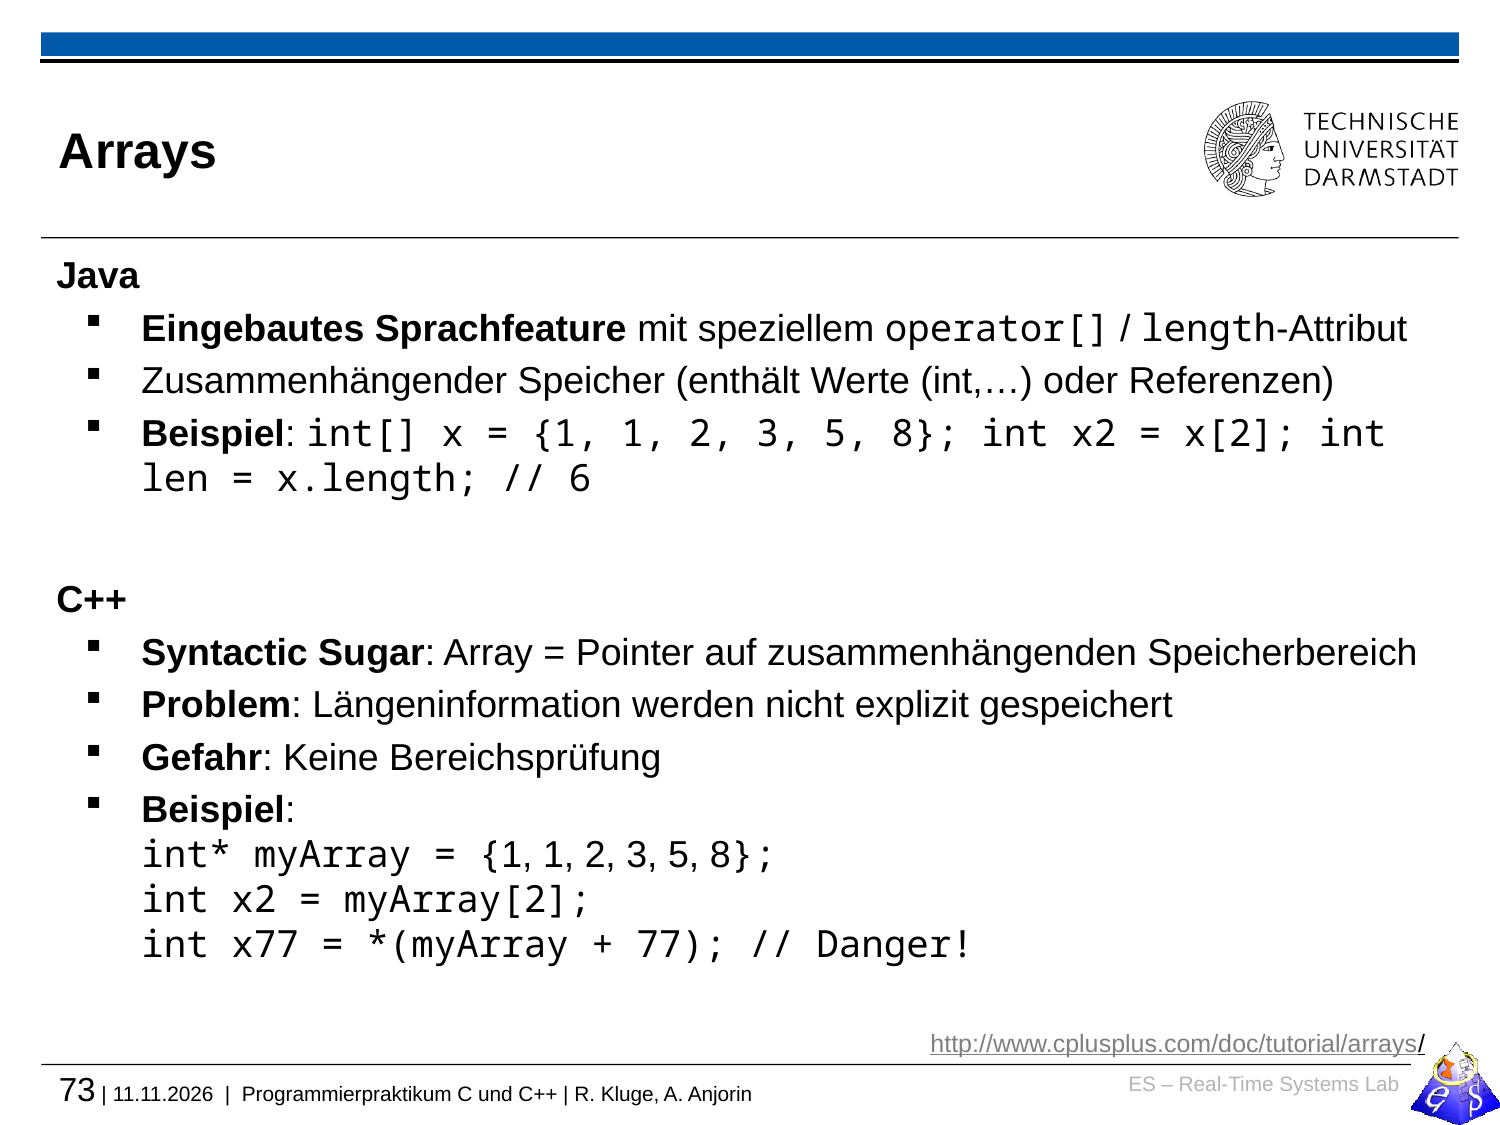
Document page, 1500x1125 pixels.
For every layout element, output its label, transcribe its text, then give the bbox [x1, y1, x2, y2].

picture [1187, 84, 1483, 214]
title Arrays [58, 80, 1187, 218]
picture [1411, 1041, 1500, 1125]
list Java Eingebautes Sprachfeature mit speziellem operator[] / length-Attribut Zusammenhängender Speicher (enthält Werte (int,…) oder Referenzen) Beispiel: int[] x = {1, 1, 2, 3, 5, 8}; int x2 = x[2]; int len = x.length; // 6 C++ Syntactic Sugar: Array = Pointer auf zusammenhängenden Speicherbereich Problem: Längeninformation werden nicht explizit gespeichert Gefahr: Keine Bereichsprüfung Beispiel: int* myArray = {1, 1, 2, 3, 5, 8}; int x2 = myArray[2]; int x77 = *(myArray + 77); // Danger! [41, 243, 1459, 976]
text_box http://www.cplusplus.com/doc/tutorial/arrays/ [667, 1023, 1447, 1066]
